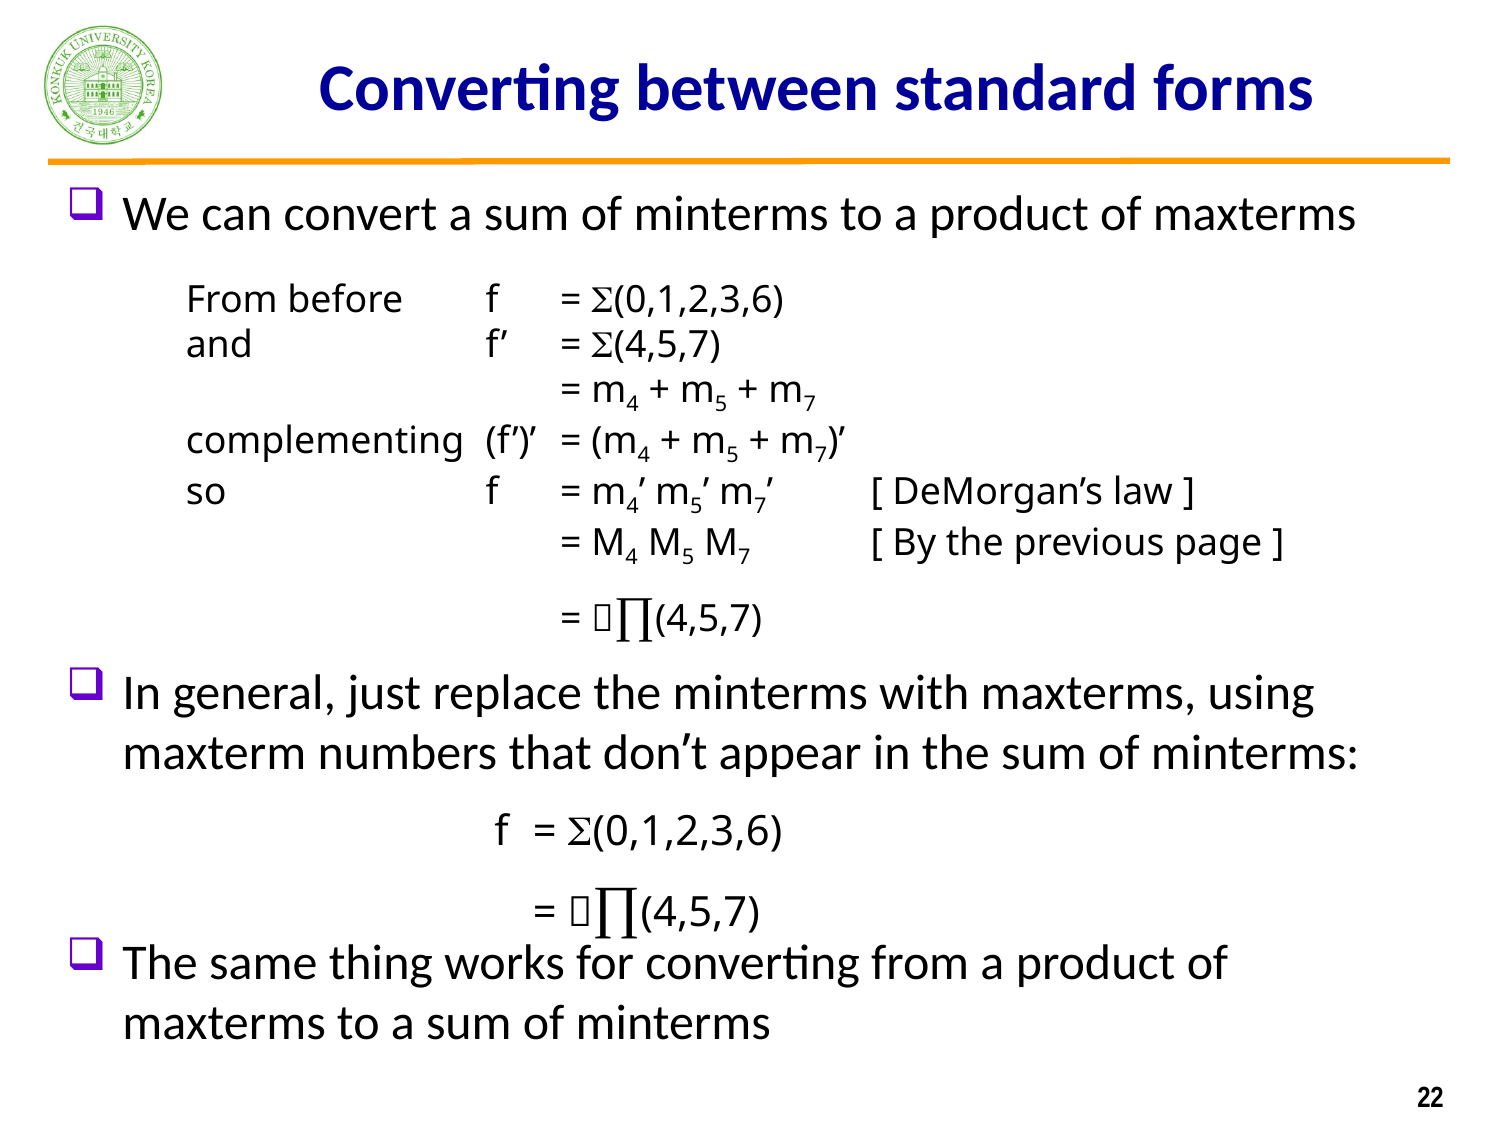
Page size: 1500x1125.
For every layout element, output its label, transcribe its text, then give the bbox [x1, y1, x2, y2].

text_box f = (0,1,2,3,6) = ∏(4,5,7) [479, 796, 798, 946]
picture [35, 19, 172, 148]
text_box From before f = (0,1,2,3,6) and f’ = (4,5,7) = m4 + m5 + m7 complementing (f’)’ = (m4 + m5 + m7)’ so f = m4’ m5’ m7’ [ DeMorgan’s law ] = M4 M5 M7 [ By the previous page ] = ∏(4,5,7) [171, 267, 1309, 649]
list We can convert a sum of minterms to a product of maxterms In general, just replace the minterms with maxterms, using maxterm numbers that don’t appear in the sum of minterms: The same thing works for converting from a product of maxterms to a sum of minterms [51, 172, 1453, 1071]
title Converting between standard forms [182, 18, 1452, 150]
slide_number 22 [1104, 1070, 1460, 1118]
